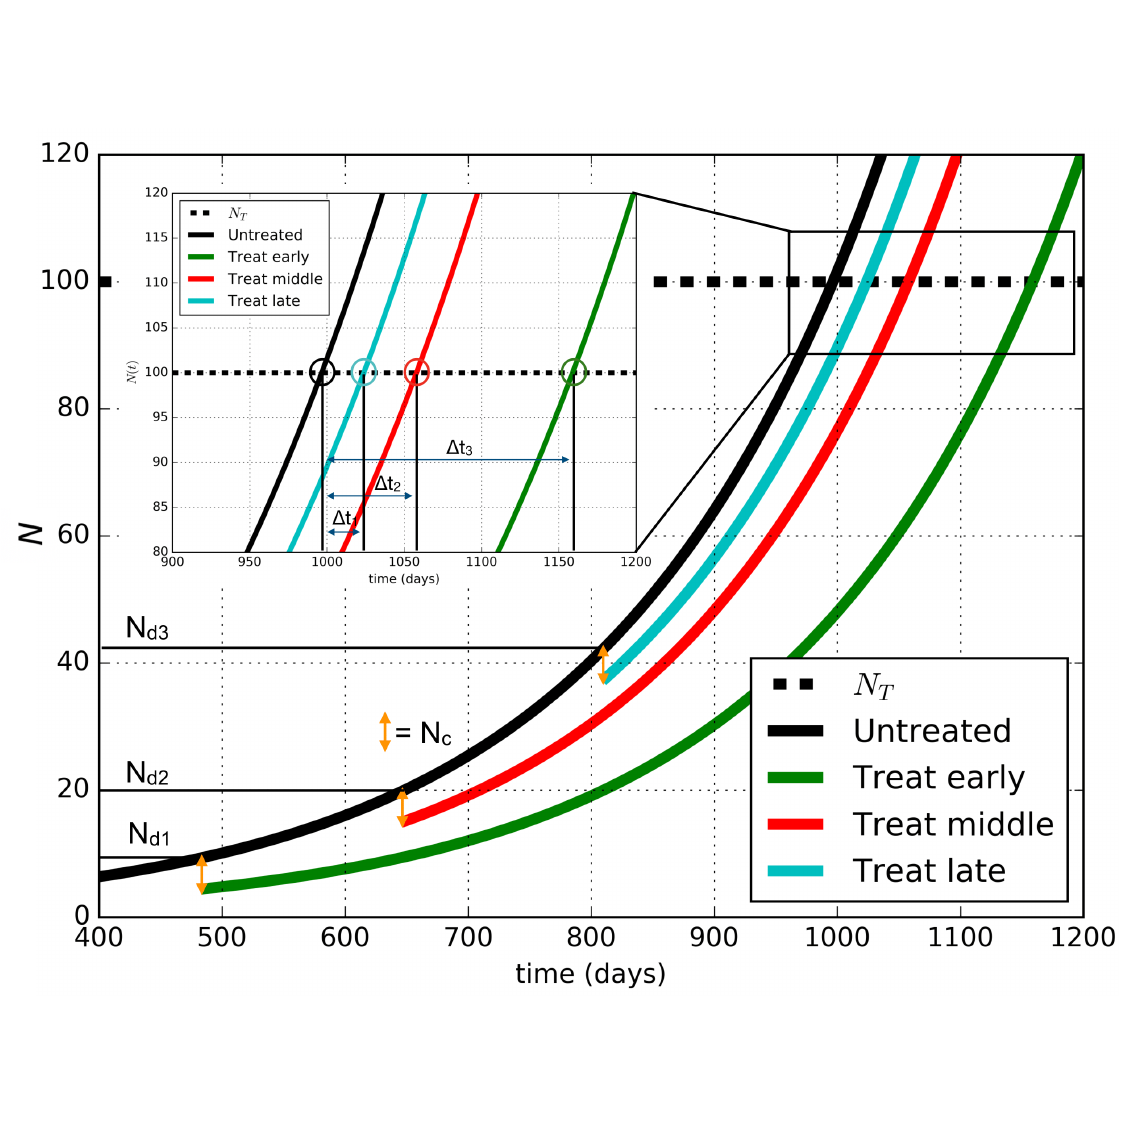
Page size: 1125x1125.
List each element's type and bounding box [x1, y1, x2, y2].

text_box [0, 128, 1119, 996]
